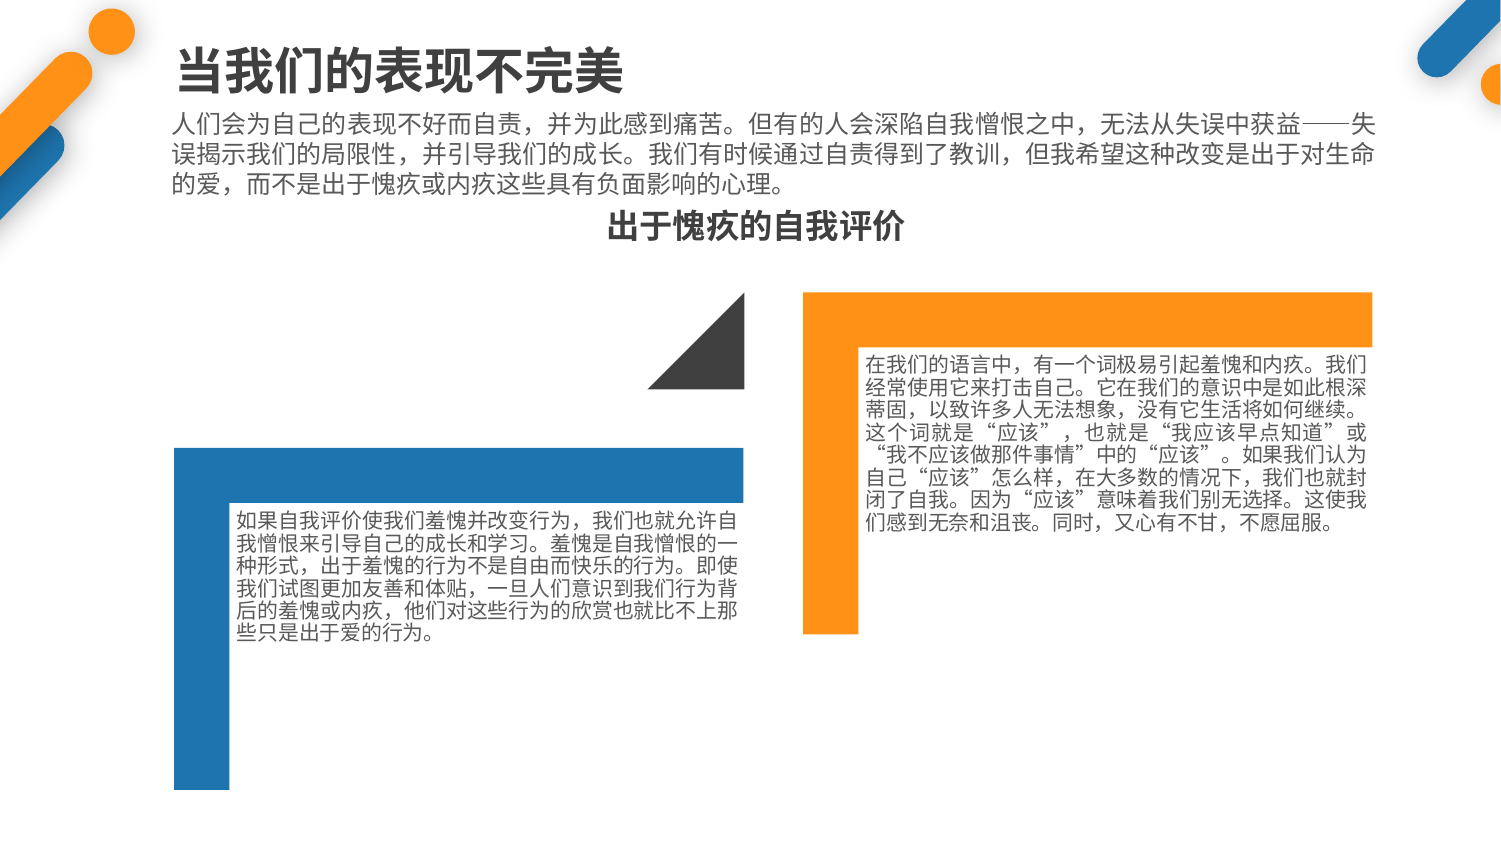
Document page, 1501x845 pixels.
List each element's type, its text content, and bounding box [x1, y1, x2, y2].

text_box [117, 291, 1430, 844]
text_box 人们会为自己的表现不好而自责，并为此感到痛苦。但有的人会深陷自我憎恨之中，无法从失误中获益——失误揭示我们的局限性，并引导我们的成长。我们有时候通过自责得到了教训，但我希望这种改变是出于对生命的爱，而不是出于愧疚或内疚这些具有负面影响的心理。 [171, 108, 1377, 199]
text_box 当我们的表现不完美 [159, 32, 1046, 108]
text_box 出于愧疚的自我评价 [454, 205, 1058, 246]
